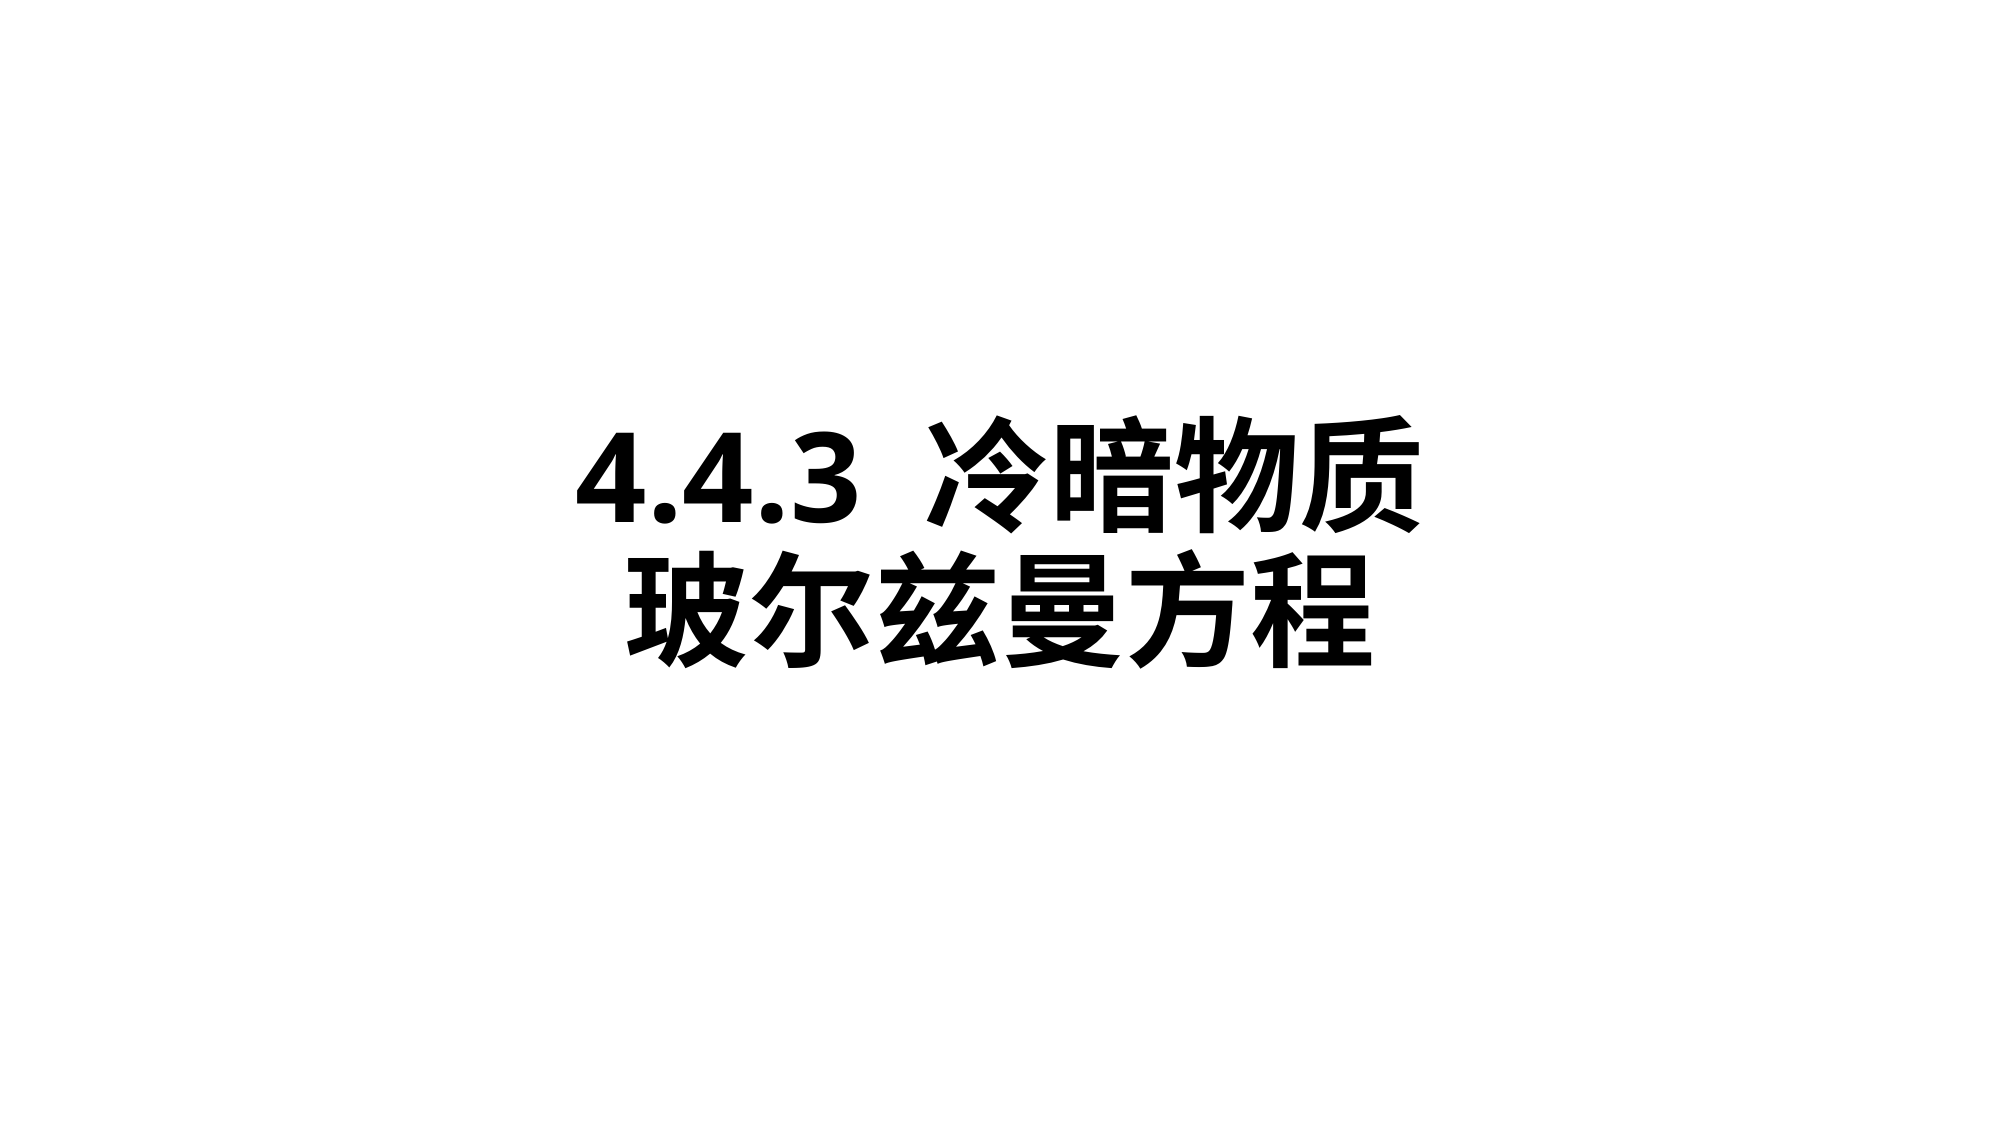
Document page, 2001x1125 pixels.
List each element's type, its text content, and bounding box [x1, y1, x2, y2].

title 4.4.3 冷暗物质 玻尔兹曼方程 [249, 184, 1750, 925]
